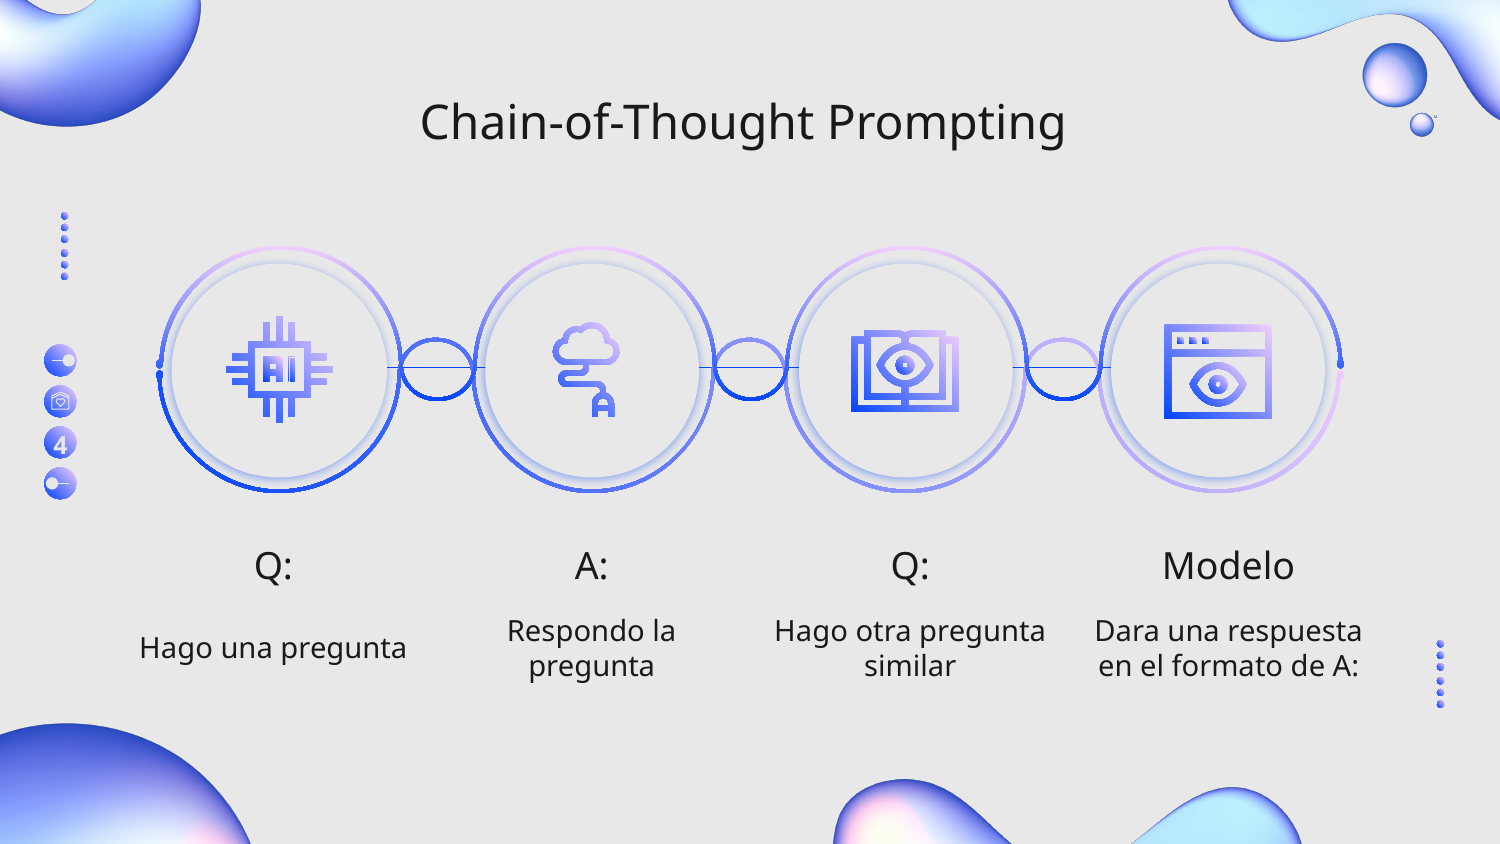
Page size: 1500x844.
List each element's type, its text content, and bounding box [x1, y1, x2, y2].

picture [0, 0, 226, 158]
text_box [1027, 376, 1101, 401]
text_box [799, 263, 1013, 366]
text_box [1164, 324, 1272, 420]
text_box [485, 263, 699, 366]
text_box [156, 370, 401, 493]
text_box Respondo la pregunta [436, 591, 747, 702]
text_box [558, 376, 615, 417]
text_box [485, 376, 699, 478]
text_box [473, 245, 717, 366]
text_box Modelo [1073, 527, 1384, 588]
picture [0, 701, 265, 844]
text_box [1098, 245, 1344, 369]
text_box [401, 376, 475, 401]
text_box Dara una respuesta en el formato de A: [1073, 591, 1384, 702]
text_box Hago una pregunta [118, 591, 429, 702]
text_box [225, 315, 333, 423]
picture [1195, 0, 1500, 157]
text_box [716, 337, 785, 366]
text_box [44, 385, 77, 418]
text_box [1029, 337, 1099, 366]
text_box [51, 391, 70, 410]
text_box [785, 245, 1029, 366]
text_box 4 [44, 426, 77, 459]
picture [810, 720, 1314, 844]
text_box A: [436, 527, 747, 588]
text_box [171, 263, 387, 478]
text_box Q: [118, 527, 429, 588]
text_box [784, 376, 1027, 493]
text_box [55, 398, 66, 408]
text_box [799, 376, 1013, 478]
title Chain-of-Thought Prompting [118, 72, 1382, 167]
text_box [403, 337, 473, 366]
text_box [472, 376, 715, 493]
text_box [1097, 370, 1344, 493]
text_box [44, 344, 77, 377]
text_box [156, 245, 403, 369]
text_box [715, 376, 787, 401]
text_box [851, 330, 959, 413]
text_box Q: [755, 527, 1066, 588]
text_box [44, 467, 77, 500]
text_box [1111, 263, 1325, 478]
text_box Hago otra pregunta similar [754, 591, 1066, 702]
text_box [552, 322, 620, 366]
